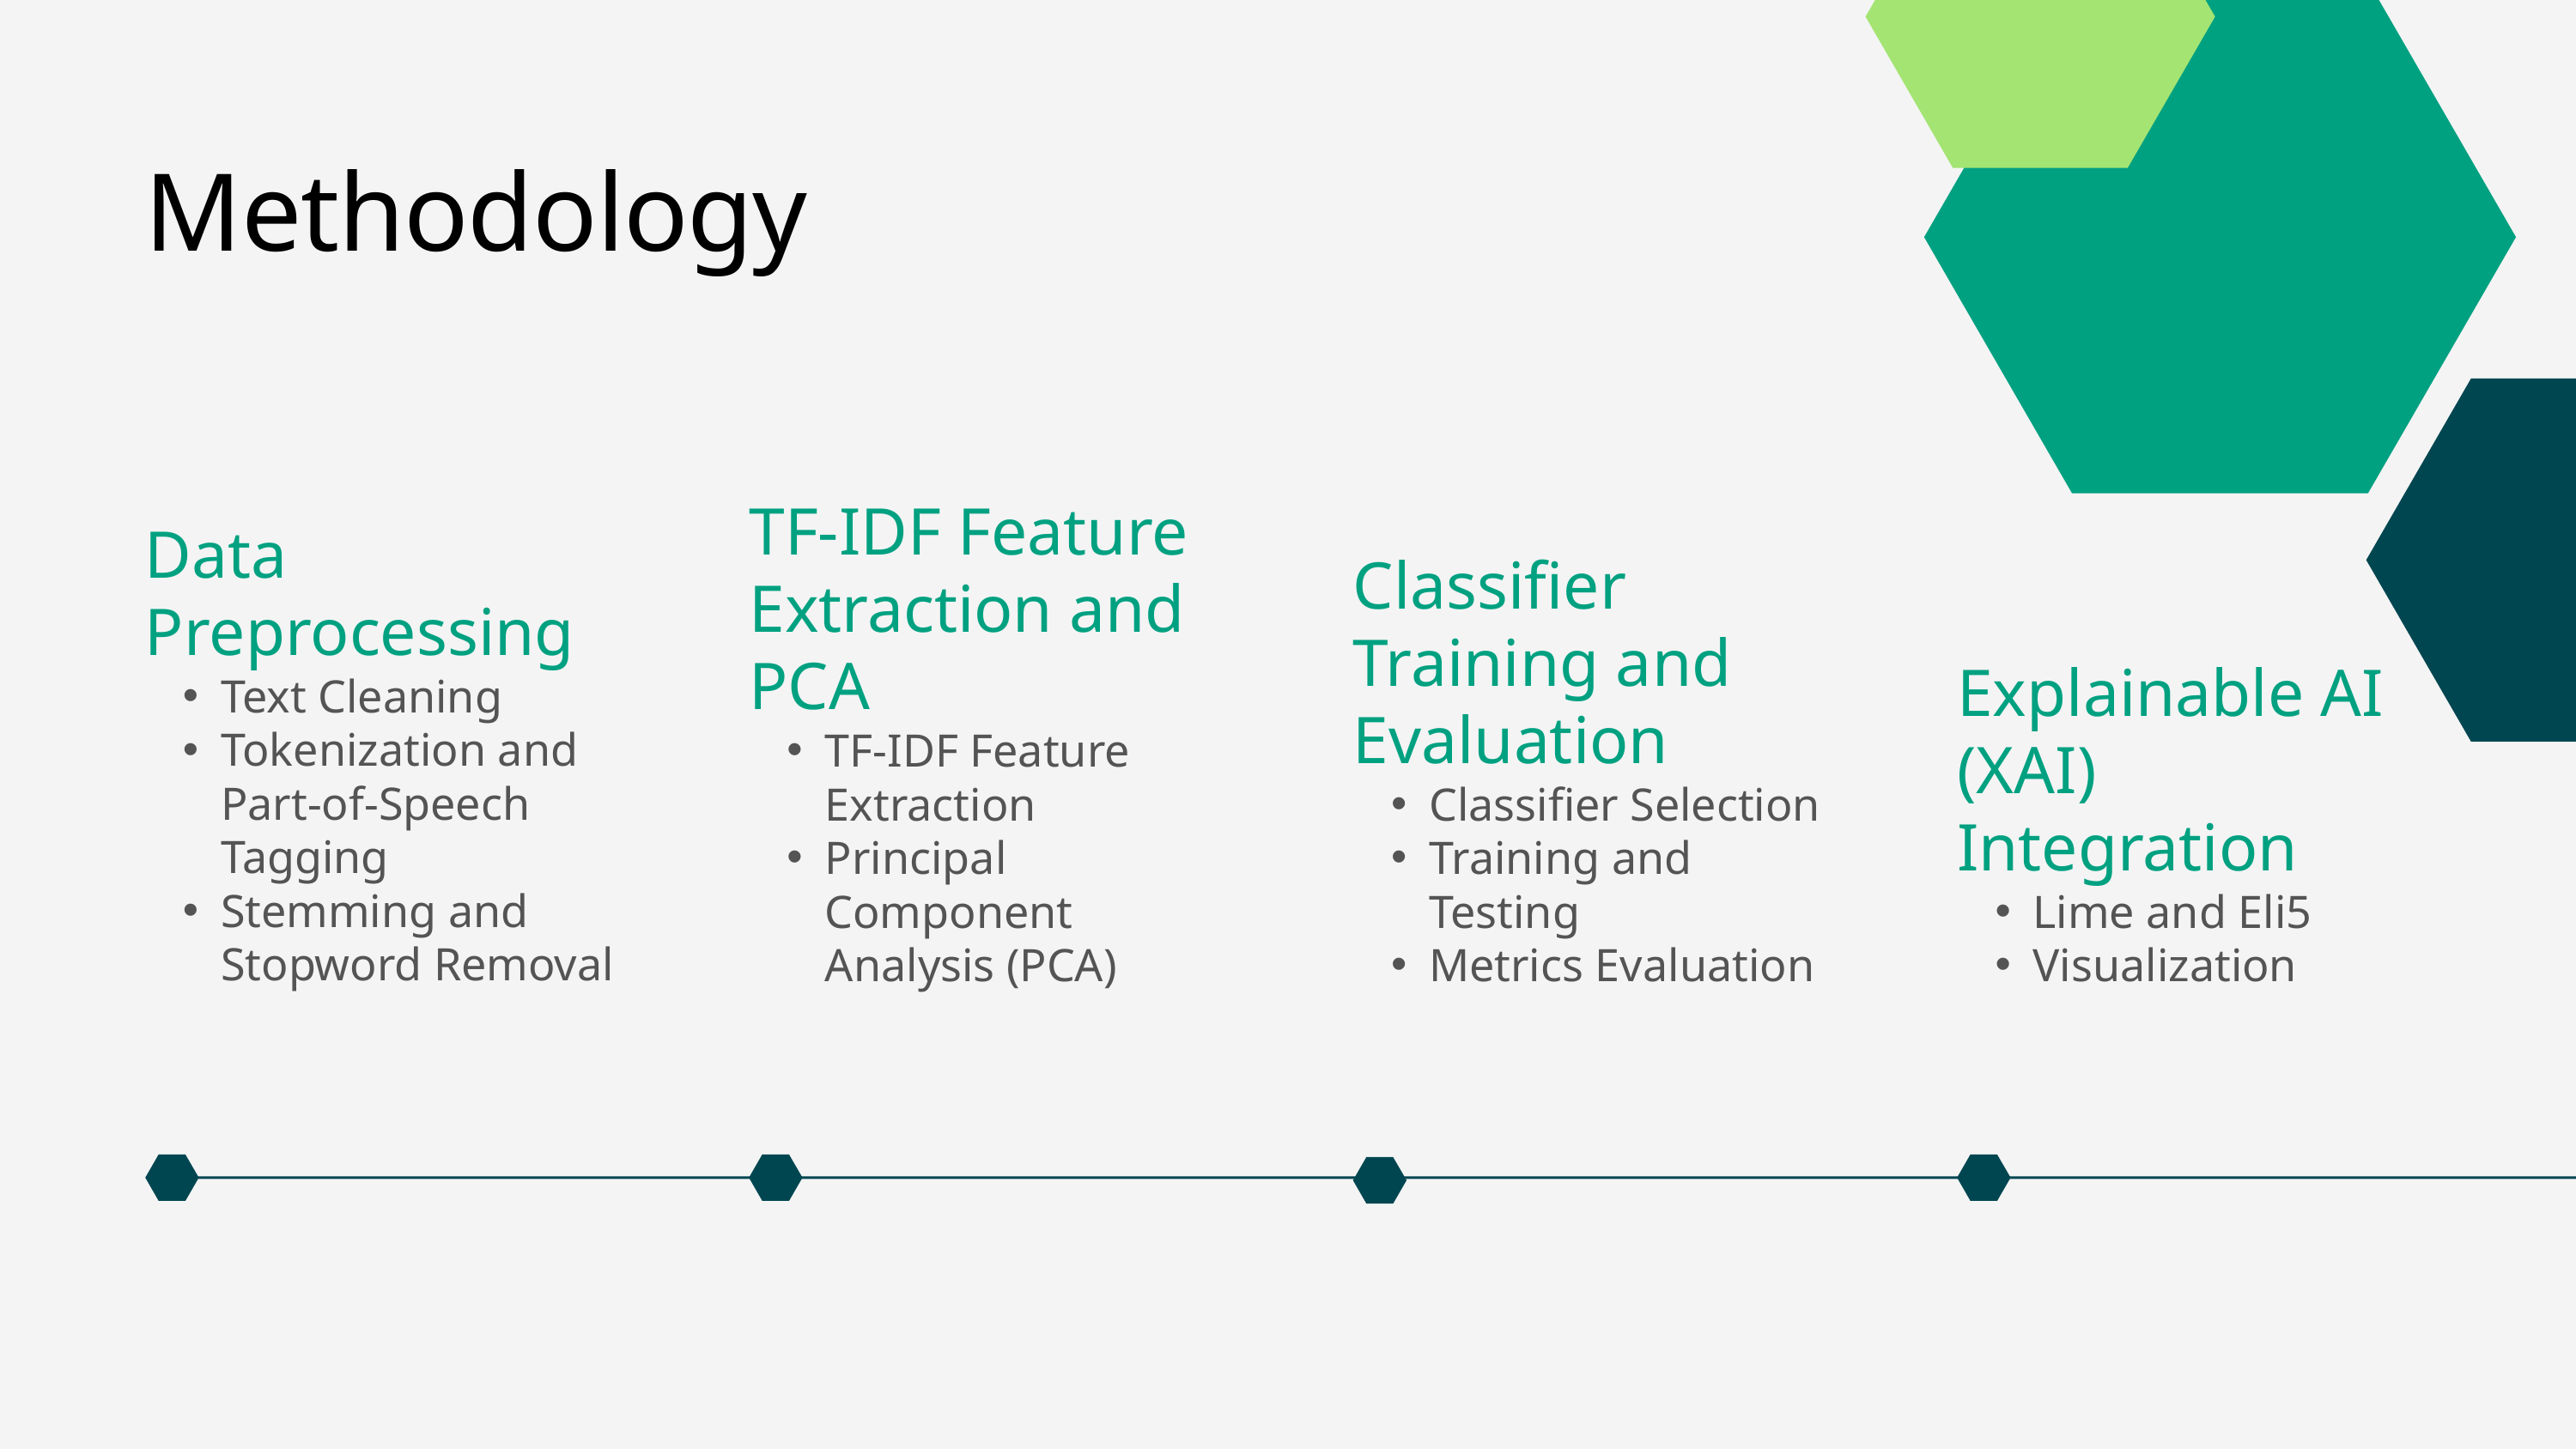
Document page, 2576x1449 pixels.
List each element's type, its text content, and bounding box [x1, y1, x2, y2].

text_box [1956, 1154, 2011, 1202]
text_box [1865, 0, 2215, 168]
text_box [1923, 0, 2517, 494]
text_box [748, 1154, 803, 1202]
text_box TF-IDF Feature Extraction and PCA TF-IDF Feature Extraction Principal Component Analysis (PCA) [749, 490, 1224, 991]
text_box Methodology [144, 143, 948, 273]
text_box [1352, 1156, 1407, 1204]
text_box Data Preprocessing Text Cleaning Tokenization and Part-of-Speech Tagging Stemming and Stopword Removal [144, 513, 619, 991]
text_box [144, 1154, 199, 1202]
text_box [2366, 378, 2576, 743]
text_box Classifier Training and Evaluation Classifier Selection Training and Testing Metrics Evaluation [1352, 544, 1827, 991]
text_box Explainable AI (XAI) Integration Lime and Eli5 Visualization [1957, 652, 2432, 991]
